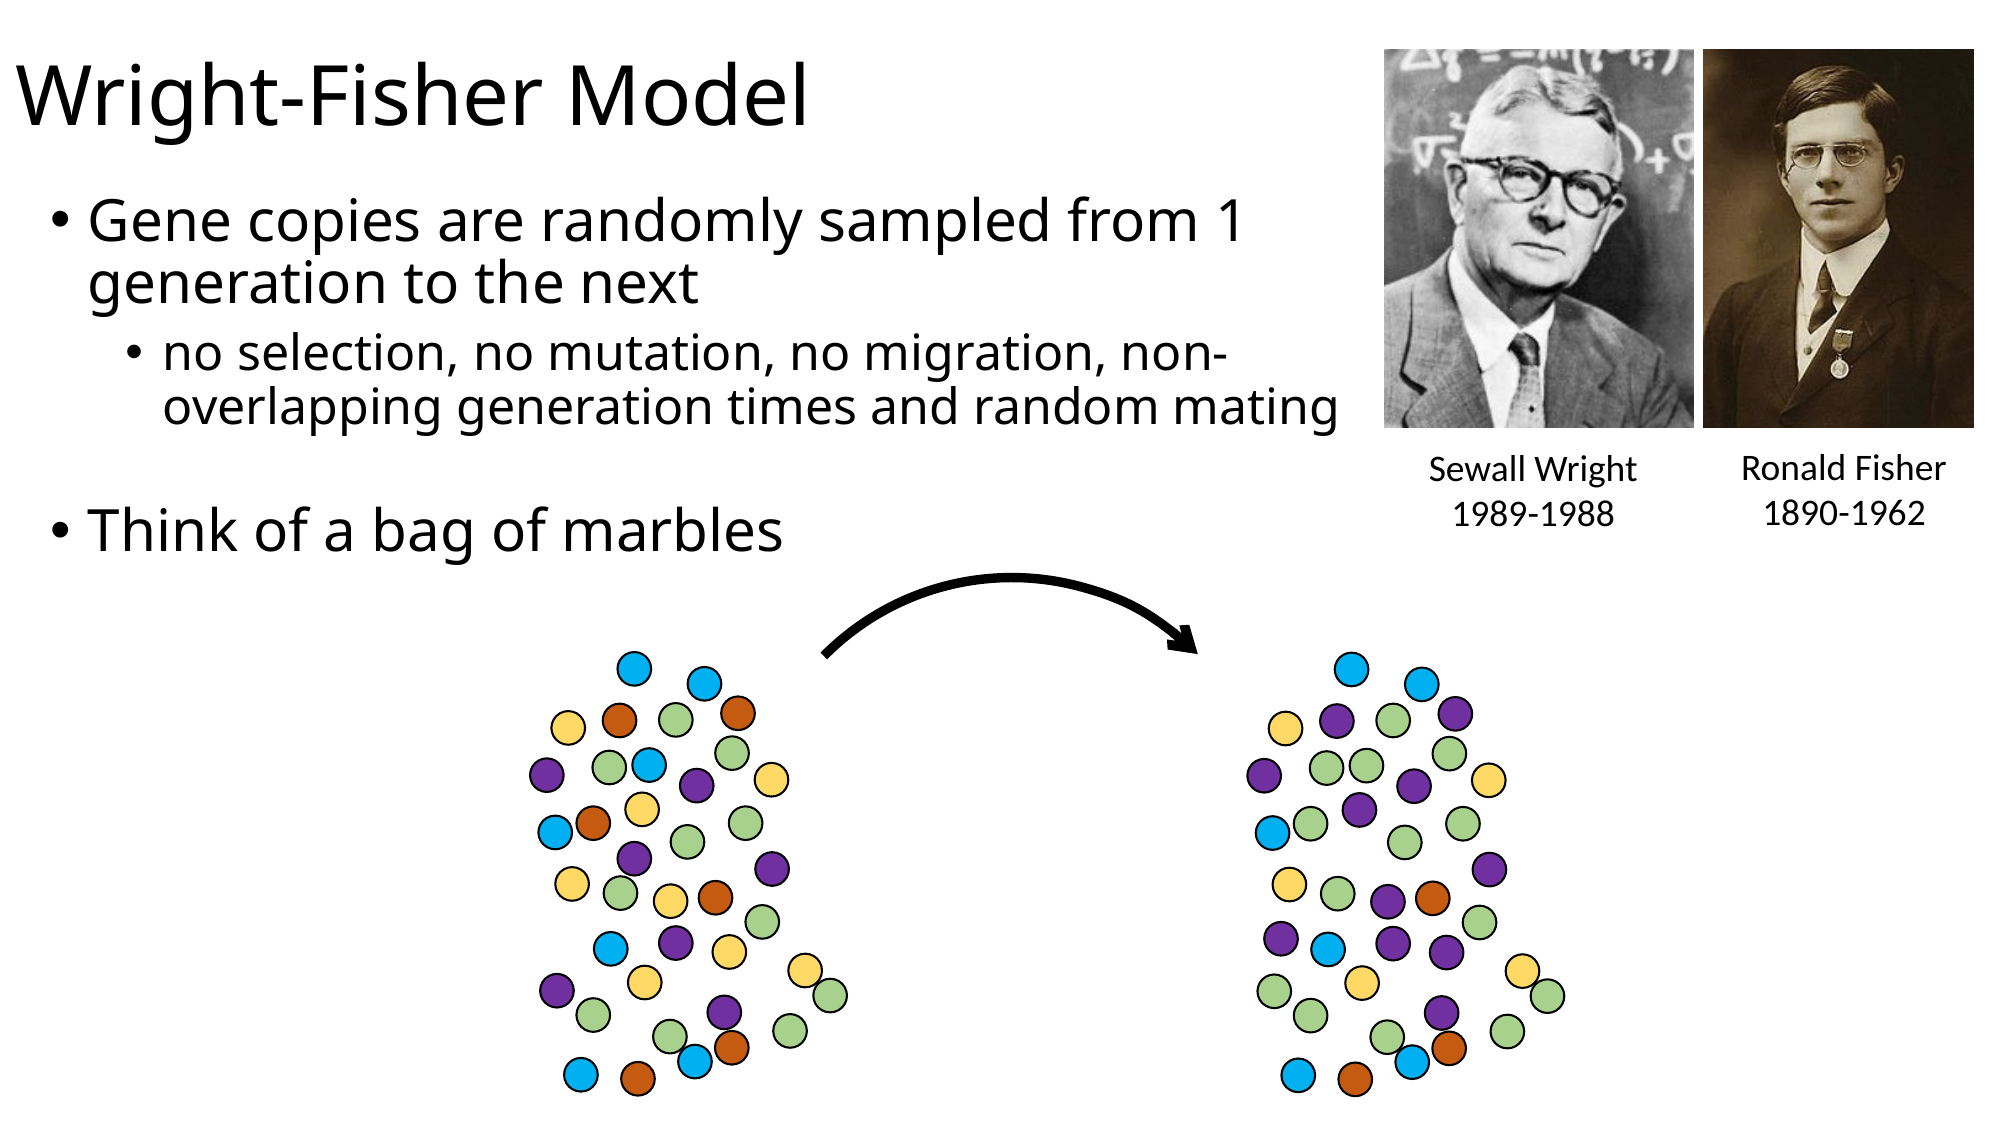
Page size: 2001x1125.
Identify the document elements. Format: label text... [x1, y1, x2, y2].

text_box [1247, 652, 1565, 1097]
text_box Ronald Fisher 1890-1962 [1726, 435, 1962, 541]
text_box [529, 651, 848, 1096]
picture [1384, 49, 1694, 428]
list Gene copies are randomly sampled from 1 generation to the next no selection, no mutation, no migration, non-overlapping generation times and random mating Think of a bag of marbles [35, 183, 1380, 987]
text_box Sewall Wright 1989-1988 [1413, 436, 1653, 542]
title Wright-Fisher Model [0, 22, 1725, 176]
picture [1703, 49, 1974, 428]
text_box [828, 577, 1198, 842]
